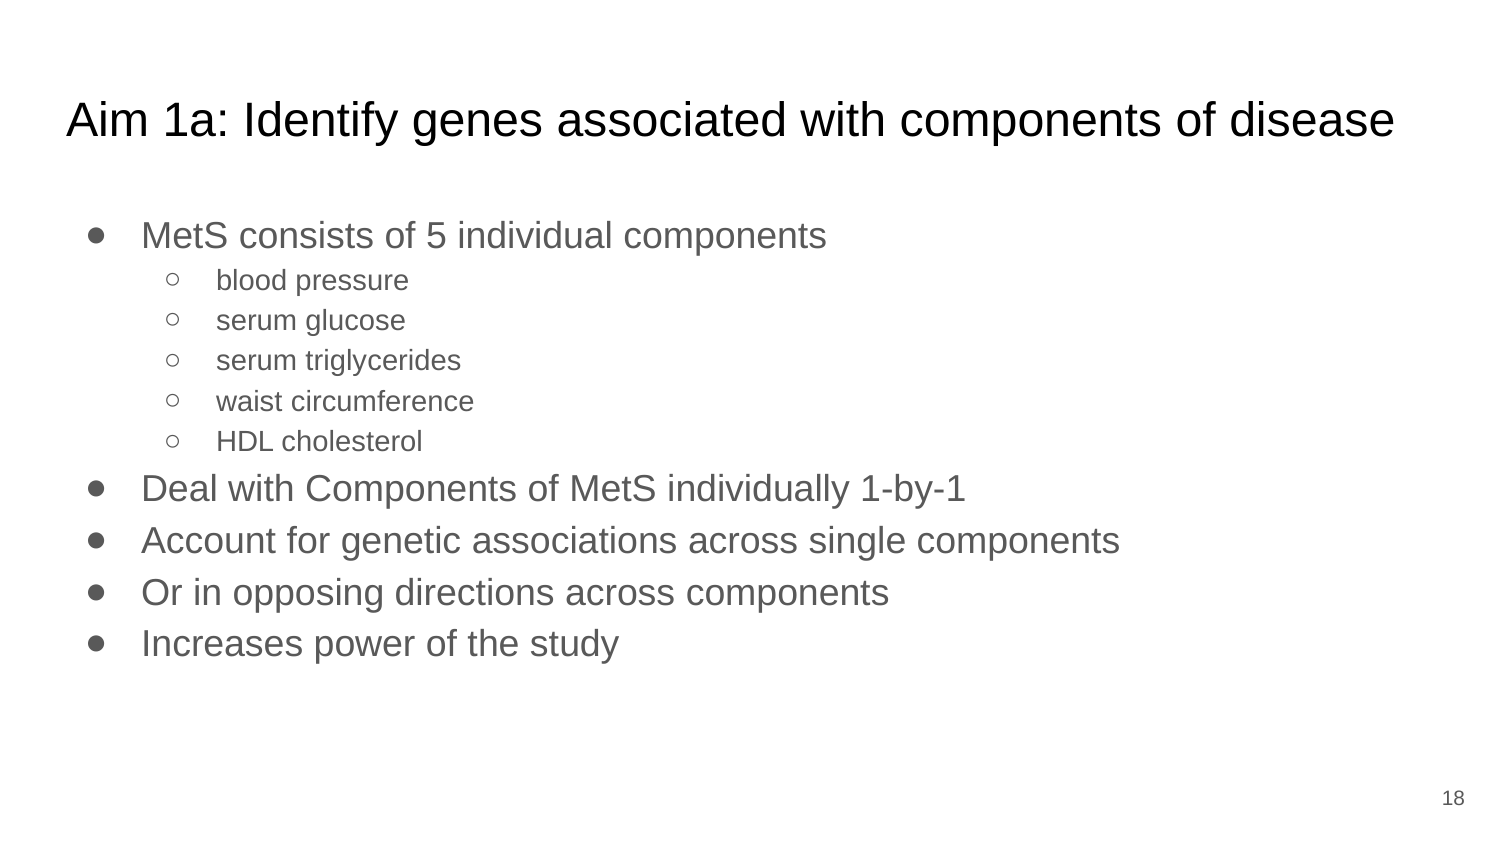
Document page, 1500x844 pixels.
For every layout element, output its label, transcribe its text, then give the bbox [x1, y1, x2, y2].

slide_number ‹#› [1389, 764, 1480, 830]
list MetS consists of 5 individual components blood pressure serum glucose serum triglycerides waist circumference HDL cholesterol Deal with Components of MetS individually 1-by-1 Account for genetic associations across single components Or in opposing directions across components Increases power of the study [51, 189, 1449, 750]
title Aim 1a: Identify genes associated with components of disease [51, 72, 1449, 167]
